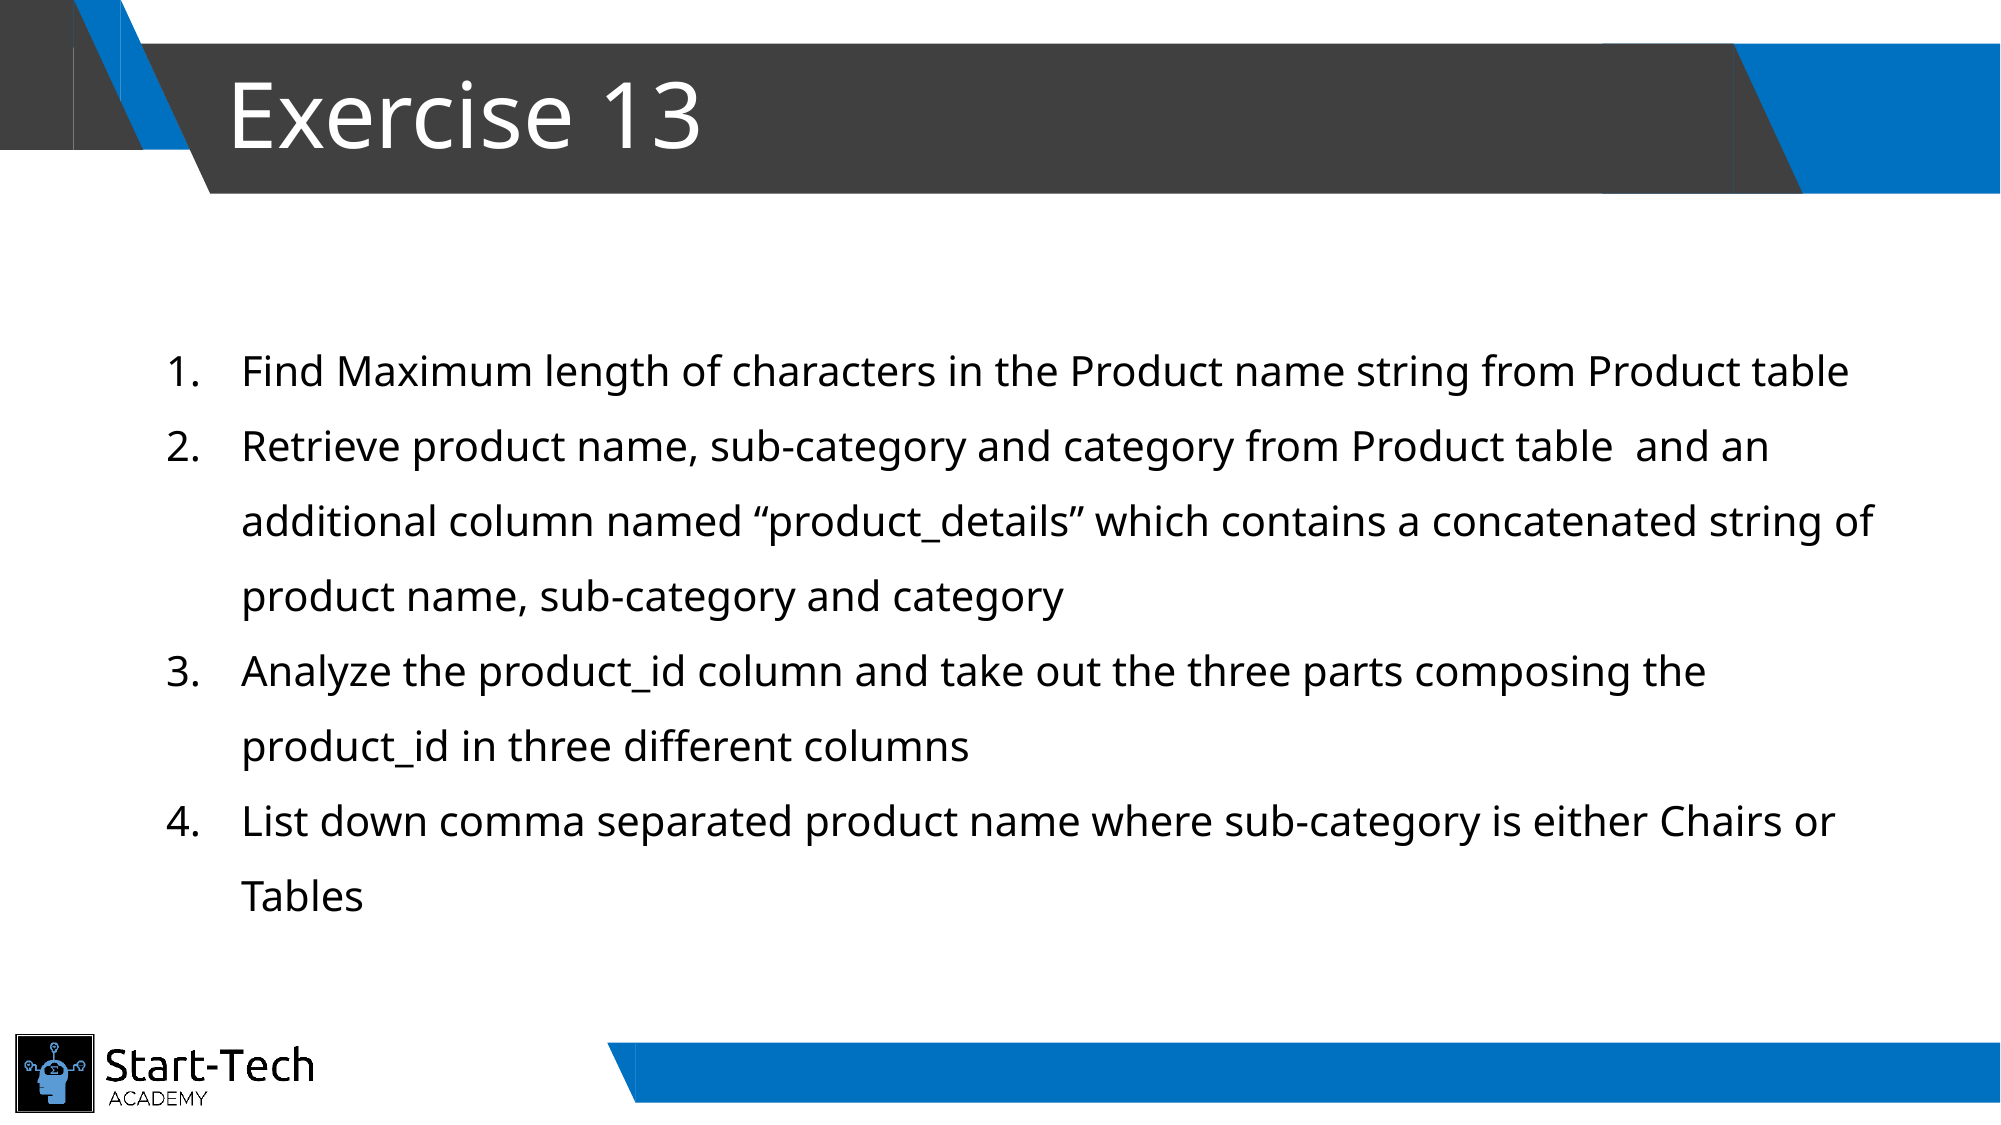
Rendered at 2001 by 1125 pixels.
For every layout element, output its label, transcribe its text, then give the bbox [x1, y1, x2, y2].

picture [5, 1023, 333, 1123]
text_box Find Maximum length of characters in the Product name string from Product table Retrieve product name, sub-category and category from Product table and an additional column named “product_details” which contains a concatenated string of product name, sub-category and category Analyze the product_id column and take out the three parts composing the product_id in three different columns List down comma separated product name where sub-category is either Chairs or Tables [151, 312, 1906, 928]
title Exercise 13 [211, 9, 1734, 228]
